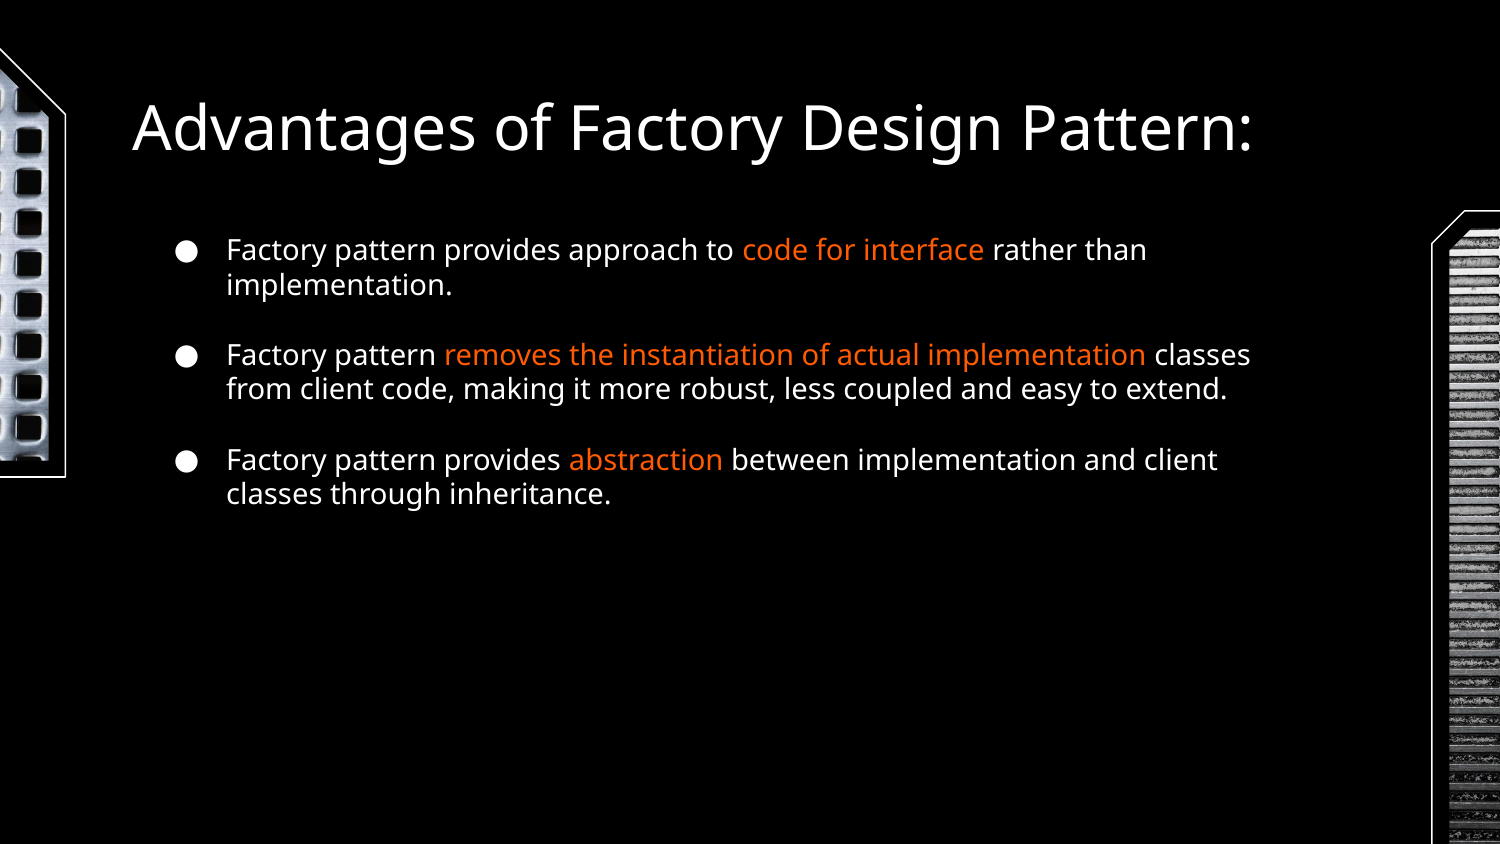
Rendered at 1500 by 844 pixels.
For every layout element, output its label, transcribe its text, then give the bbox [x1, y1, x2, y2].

title Advantages of Factory Design Pattern: [116, 72, 1383, 167]
picture [0, 68, 49, 461]
picture [1449, 228, 1500, 844]
text_box Factory pattern provides approach to code for interface rather than implementation. Factory pattern removes the instantiation of actual implementation classes from client code, making it more robust, less coupled and easy to extend. Factory pattern provides abstraction between implementation and client classes through inheritance. [136, 216, 1291, 596]
